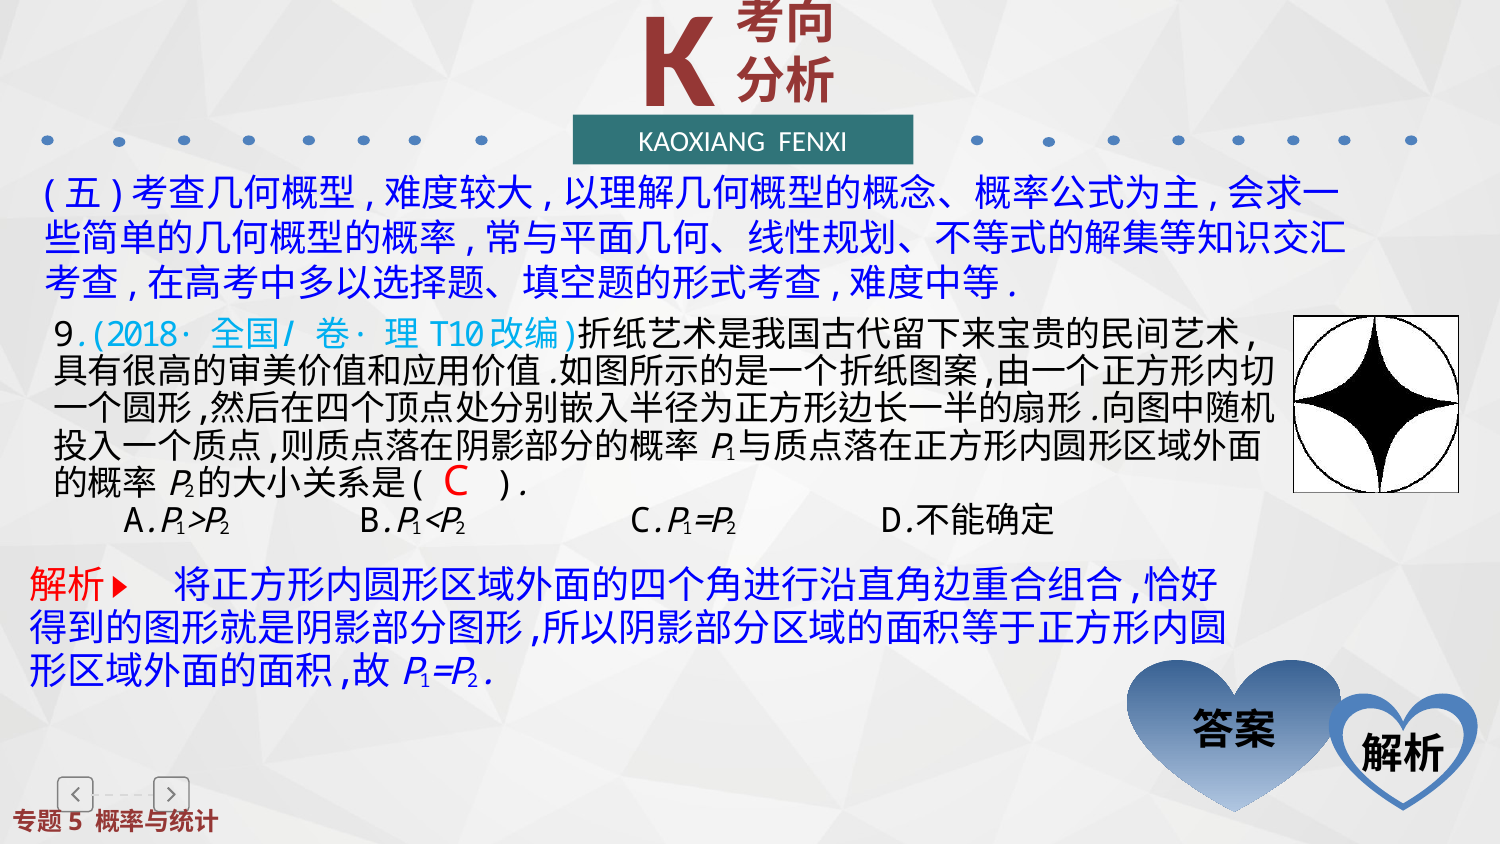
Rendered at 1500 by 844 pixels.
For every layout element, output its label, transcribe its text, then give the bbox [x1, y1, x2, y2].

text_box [29, 563, 1252, 694]
picture [0, 0, 1500, 844]
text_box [52, 316, 1282, 541]
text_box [41, 0, 1418, 166]
text_box 答案 [1125, 657, 1343, 814]
text_box 解析 [1326, 691, 1480, 813]
text_box (五)考查几何概型,难度较大,以理解几何概型的概念、概率公式为主,会求一些简单的几何概型的概率,常与平面几何、线性规划、不等式的解集等知识交汇考查,在高考中多以选择题、填空题的形式考查,难度中等. [29, 161, 1388, 312]
